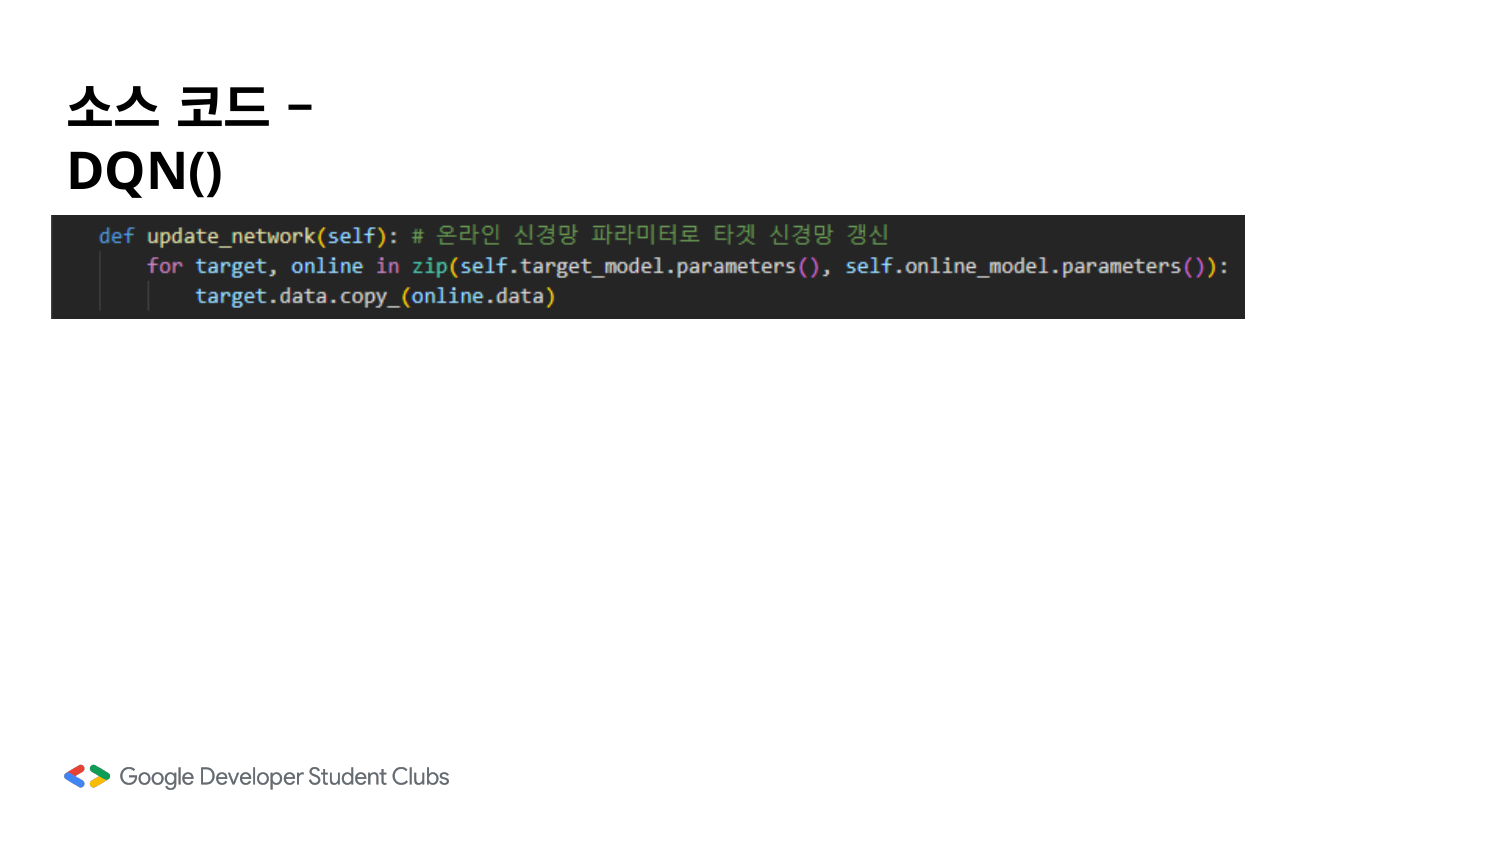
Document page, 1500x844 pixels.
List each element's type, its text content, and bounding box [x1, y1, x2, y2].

title 소스 코드 – DQN() [51, 91, 512, 213]
picture [50, 214, 1246, 319]
picture [64, 762, 449, 790]
